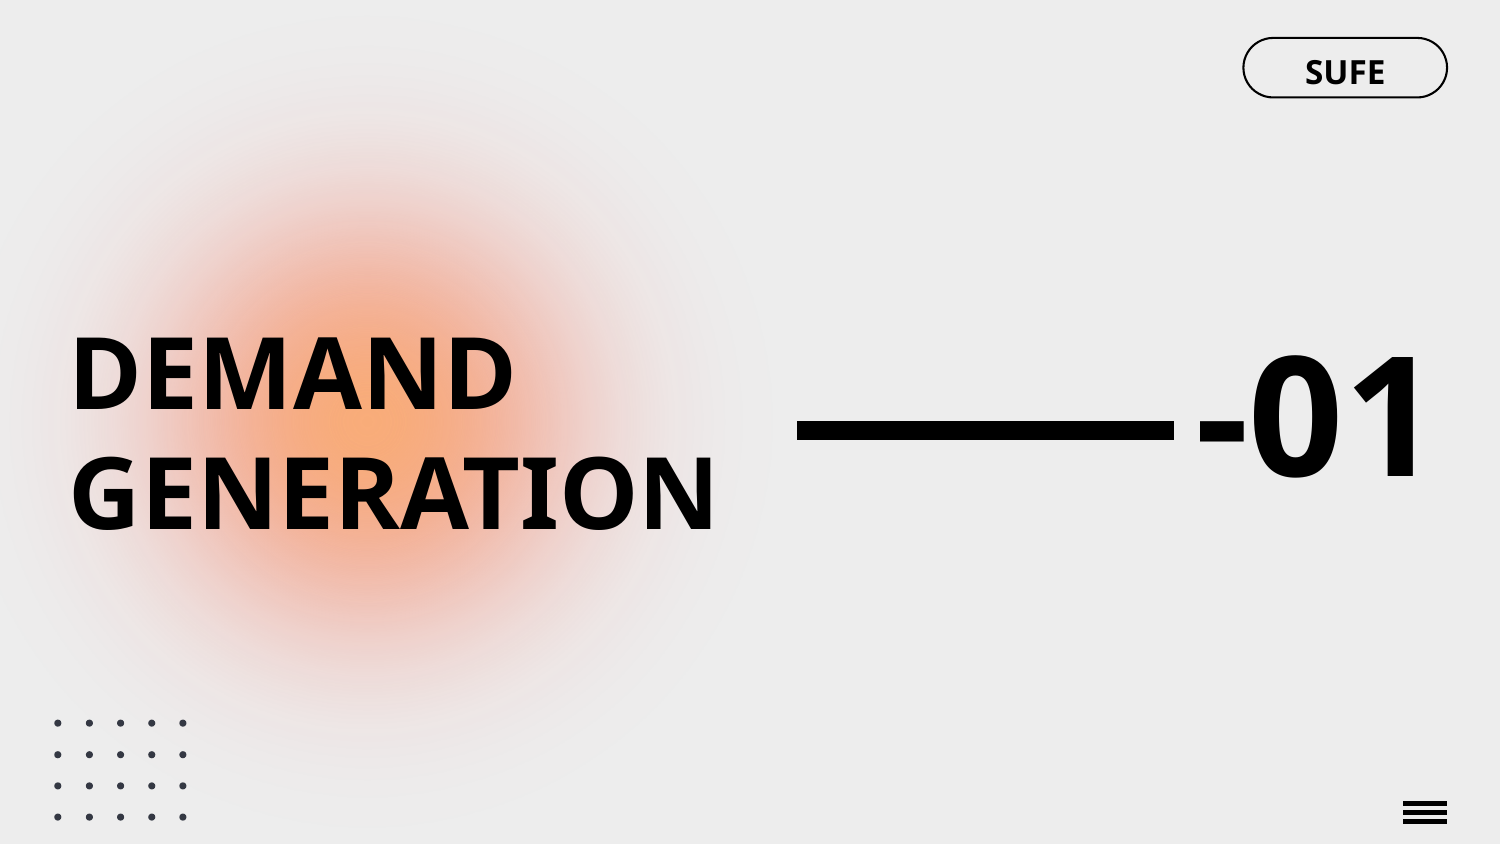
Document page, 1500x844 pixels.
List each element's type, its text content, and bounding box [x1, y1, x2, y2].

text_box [1403, 803, 1447, 822]
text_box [1234, 37, 1456, 100]
text_box -01 [1180, 302, 1483, 518]
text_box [69, 703, 171, 837]
picture [0, 0, 1500, 844]
text_box DEMAND GENERATION [54, 302, 875, 557]
